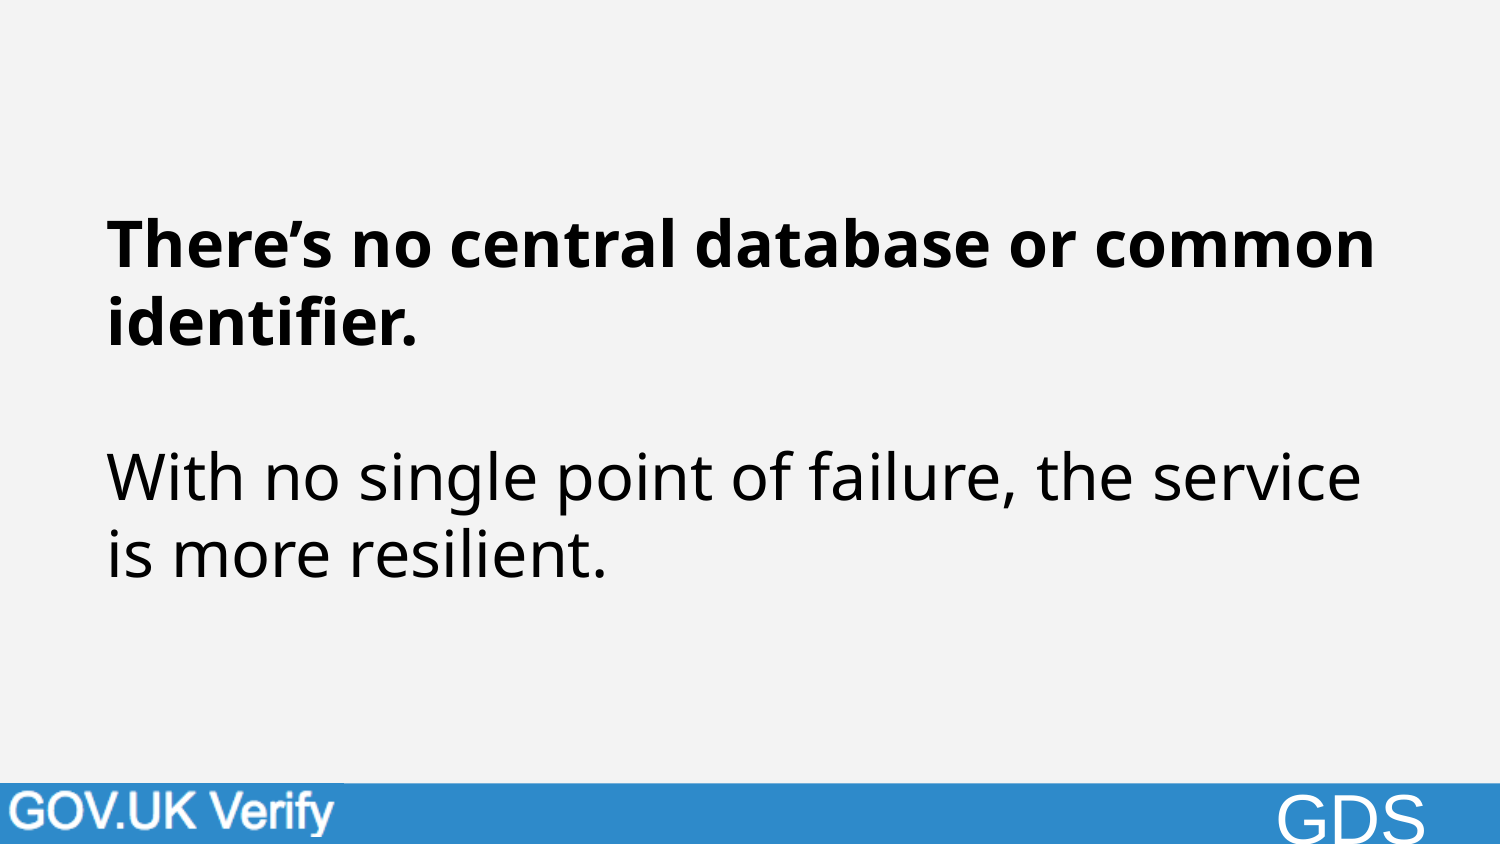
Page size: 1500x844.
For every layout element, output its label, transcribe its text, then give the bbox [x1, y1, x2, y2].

text_box There’s no central database or common identifier. With no single point of failure, the service is more resilient. [96, 43, 1426, 750]
picture [0, 783, 344, 837]
